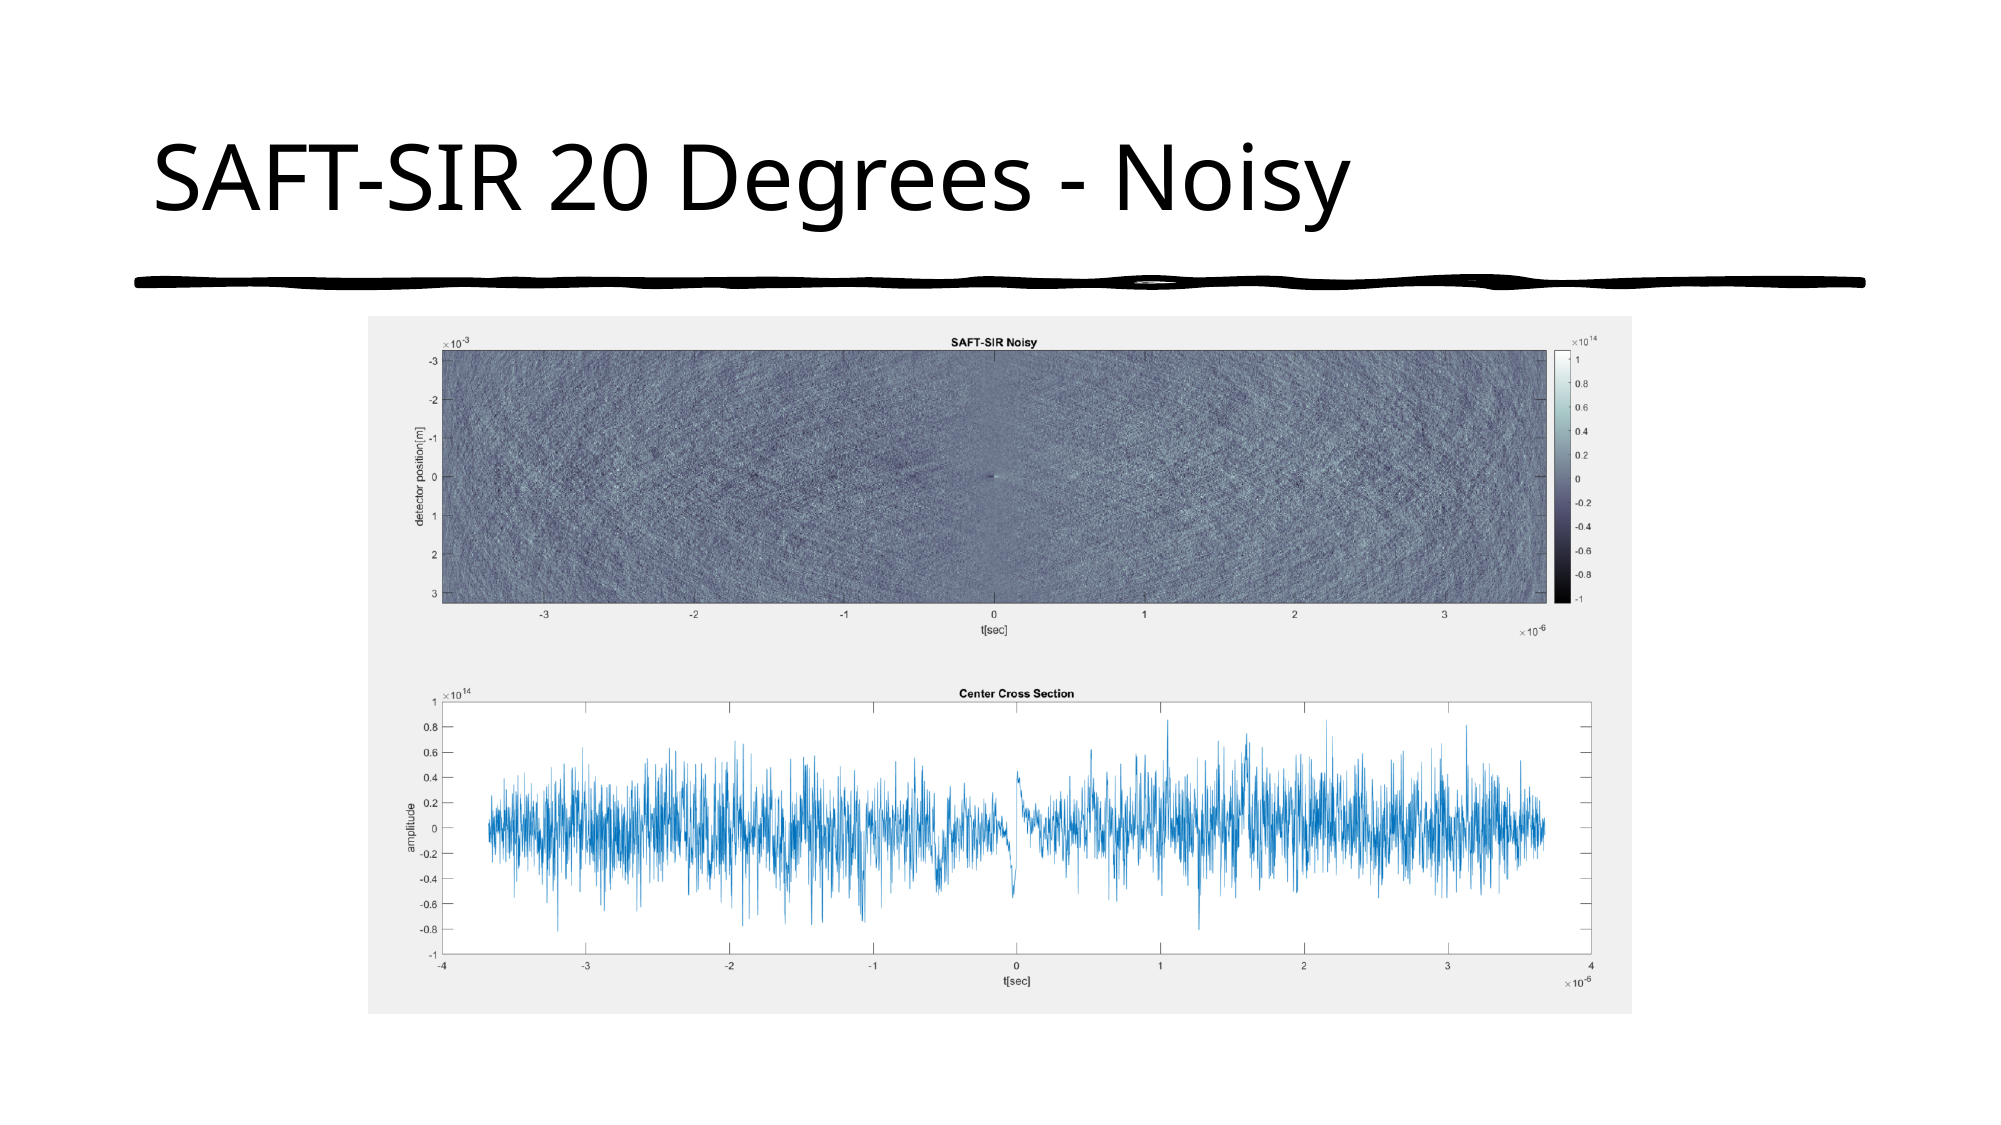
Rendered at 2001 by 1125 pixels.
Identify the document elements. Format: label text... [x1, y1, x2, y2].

title SAFT-SIR 20 Degrees - Noisy [137, 59, 1863, 278]
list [368, 316, 1632, 1015]
